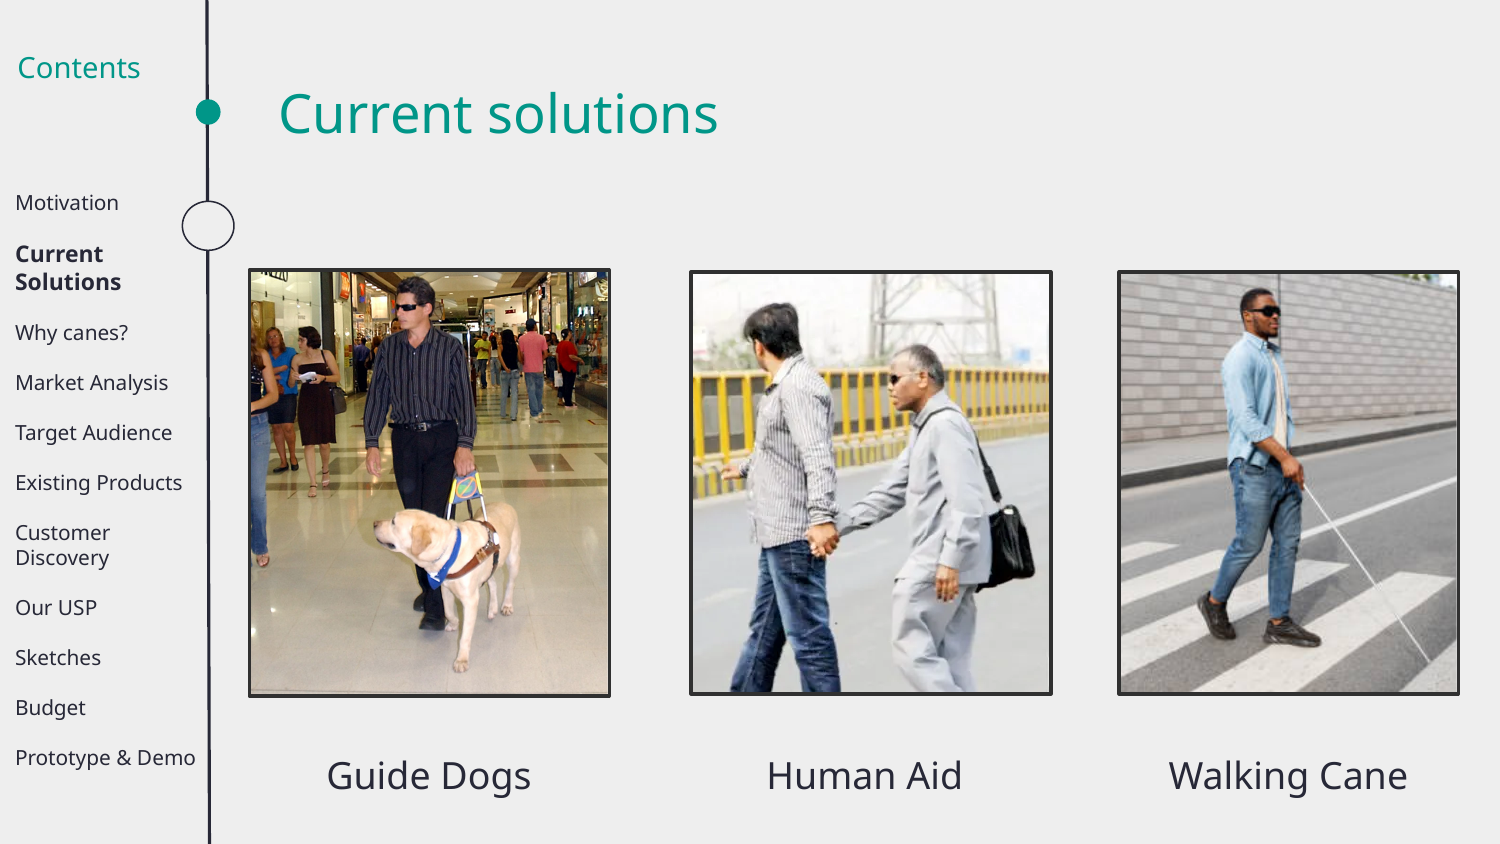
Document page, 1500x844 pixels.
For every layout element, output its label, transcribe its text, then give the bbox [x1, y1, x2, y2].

text_box Guide Dogs [224, 737, 634, 813]
text_box Human Aid [660, 737, 1069, 813]
picture [1120, 273, 1457, 693]
text_box [225, 207, 234, 245]
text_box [206, 0, 210, 844]
text_box [196, 102, 201, 122]
text_box Motivation Current Solutions Why canes? Market Analysis Target Audience Existing Products Customer Discovery Our USP Sketches Budget Prototype & Demo [0, 174, 201, 785]
text_box Contents [2, 34, 201, 100]
text_box [214, 101, 220, 123]
text_box [263, 201, 1420, 277]
text_box Walking Cane [1096, 737, 1481, 813]
picture [250, 271, 608, 695]
text_box Current solutions [263, 63, 1442, 159]
picture [692, 273, 1050, 693]
text_box Motivation Current Solutions Why canes? Market Analysis Target Audience Existing Products Customer Discovery Our USP Sketches Budget Prototype & Demo [214, 174, 225, 785]
